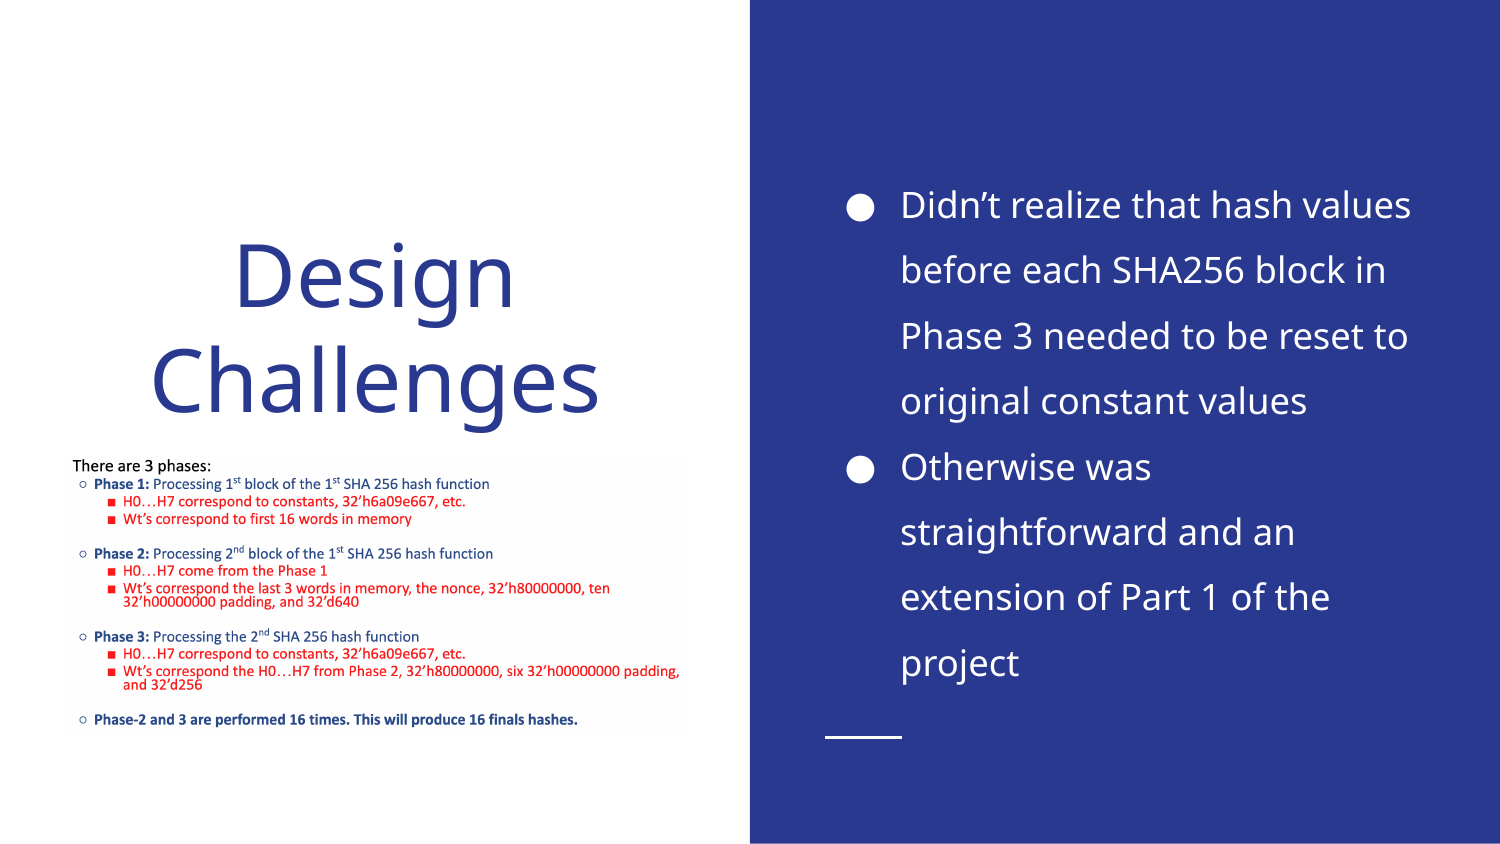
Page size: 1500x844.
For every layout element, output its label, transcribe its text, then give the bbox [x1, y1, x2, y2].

title Design Challenges [43, 188, 708, 446]
list Didn’t realize that hash values before each SHA256 block in Phase 3 needed to be reset to original constant values Otherwise was straightforward and an extension of Part 1 of the project [810, 118, 1440, 725]
picture [64, 453, 686, 736]
